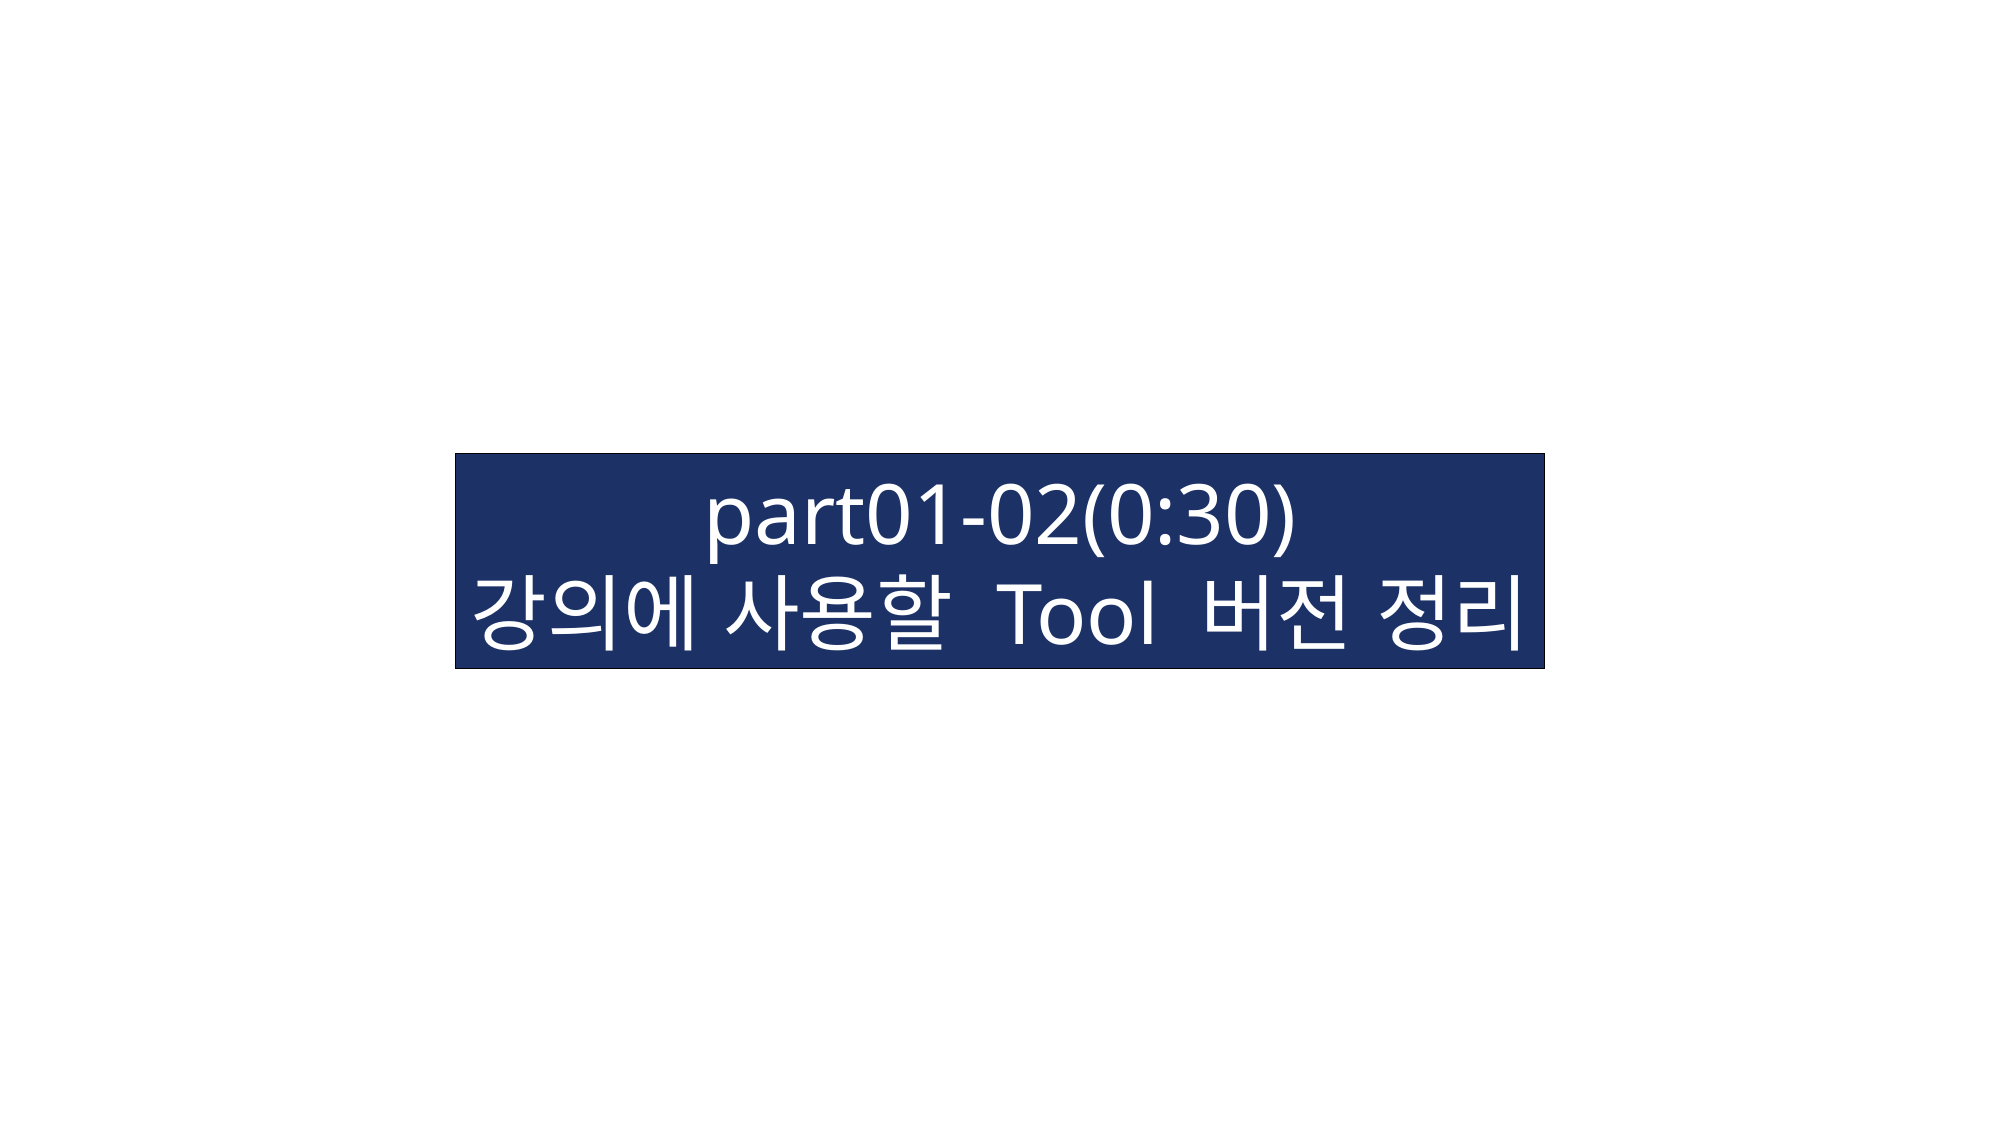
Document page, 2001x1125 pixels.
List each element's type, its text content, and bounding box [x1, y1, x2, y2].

text_box part01-02(0:30) 강의에 사용할 Tool 버전 정리 [455, 453, 1545, 669]
